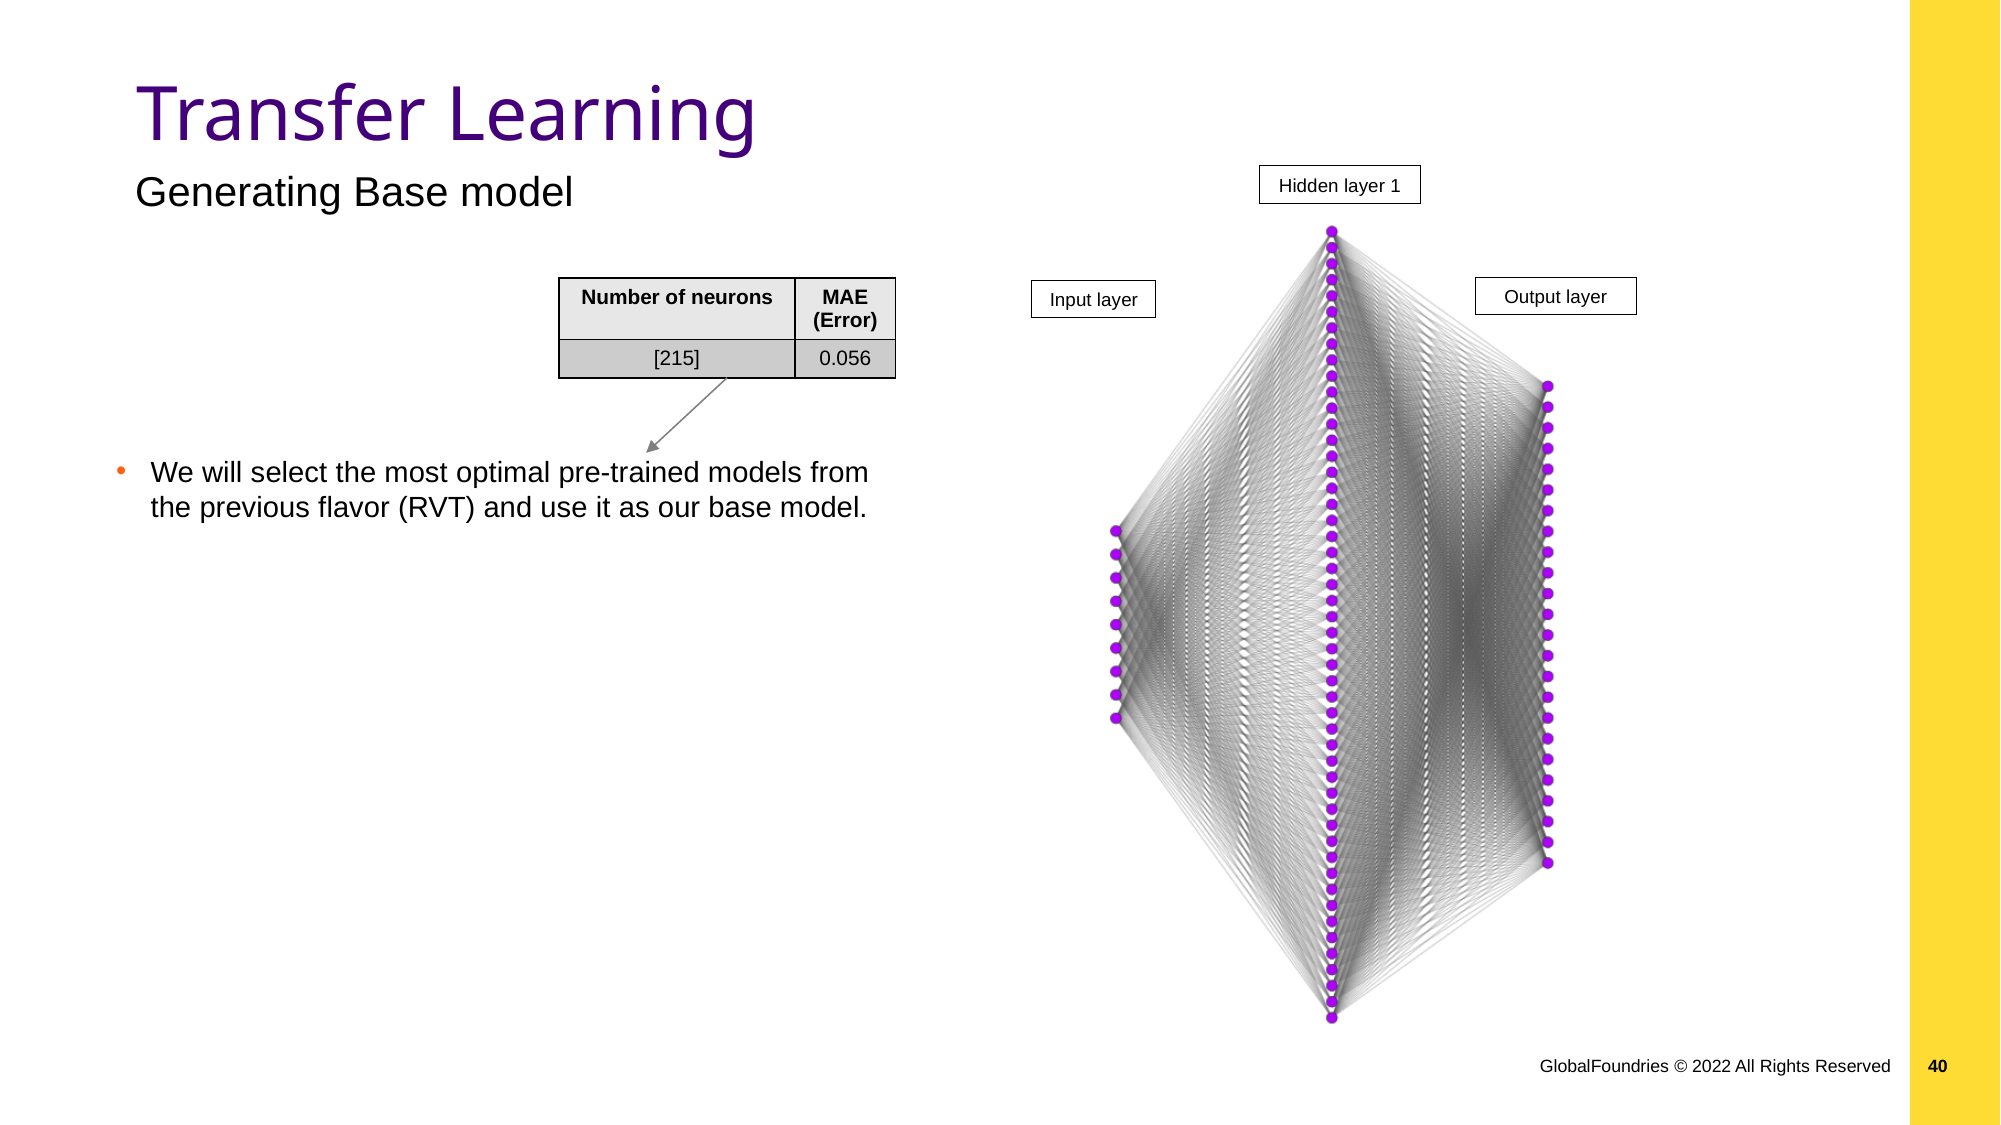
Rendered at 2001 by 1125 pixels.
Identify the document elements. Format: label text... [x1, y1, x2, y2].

table_cell 0.056 [796, 340, 895, 377]
slide_number 40 [1899, 1047, 1963, 1108]
table_header Number of neurons [560, 279, 794, 339]
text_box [646, 382, 728, 453]
text_box Generating Base model [135, 164, 869, 229]
picture [1066, 199, 1613, 1049]
text_box Output layer [1613, 277, 1637, 315]
list We will select the most optimal pre-trained models from the previous flavor (RVT) and use it as our base model. [116, 452, 896, 589]
text_box Hidden layer 1 [1259, 165, 1421, 199]
title Transfer Learning [136, 65, 1792, 159]
table_header MAE (Error) [796, 279, 895, 339]
table_cell [215] [560, 340, 794, 377]
text_box Input layer [1031, 280, 1066, 318]
slide_number GlobalFoundries © 2022 All Rights Reserved [1508, 1047, 1899, 1108]
